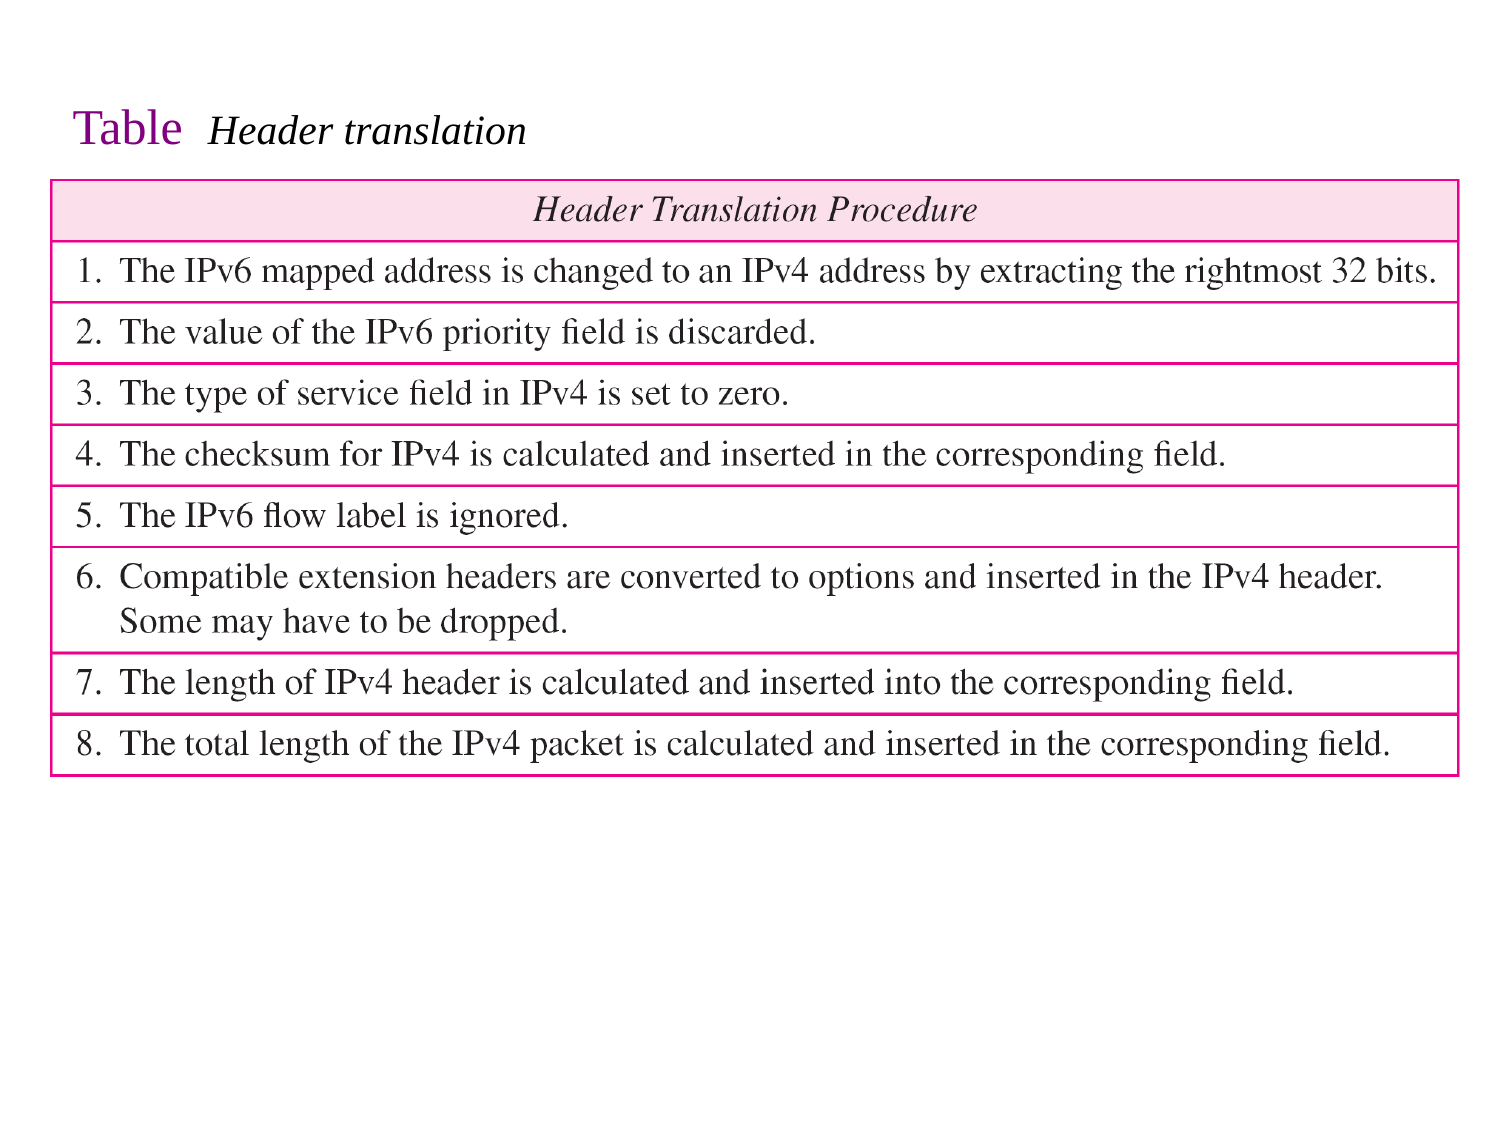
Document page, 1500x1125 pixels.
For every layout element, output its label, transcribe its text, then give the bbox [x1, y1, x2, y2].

text_box Table Header translation [57, 87, 543, 160]
picture [37, 162, 1488, 797]
